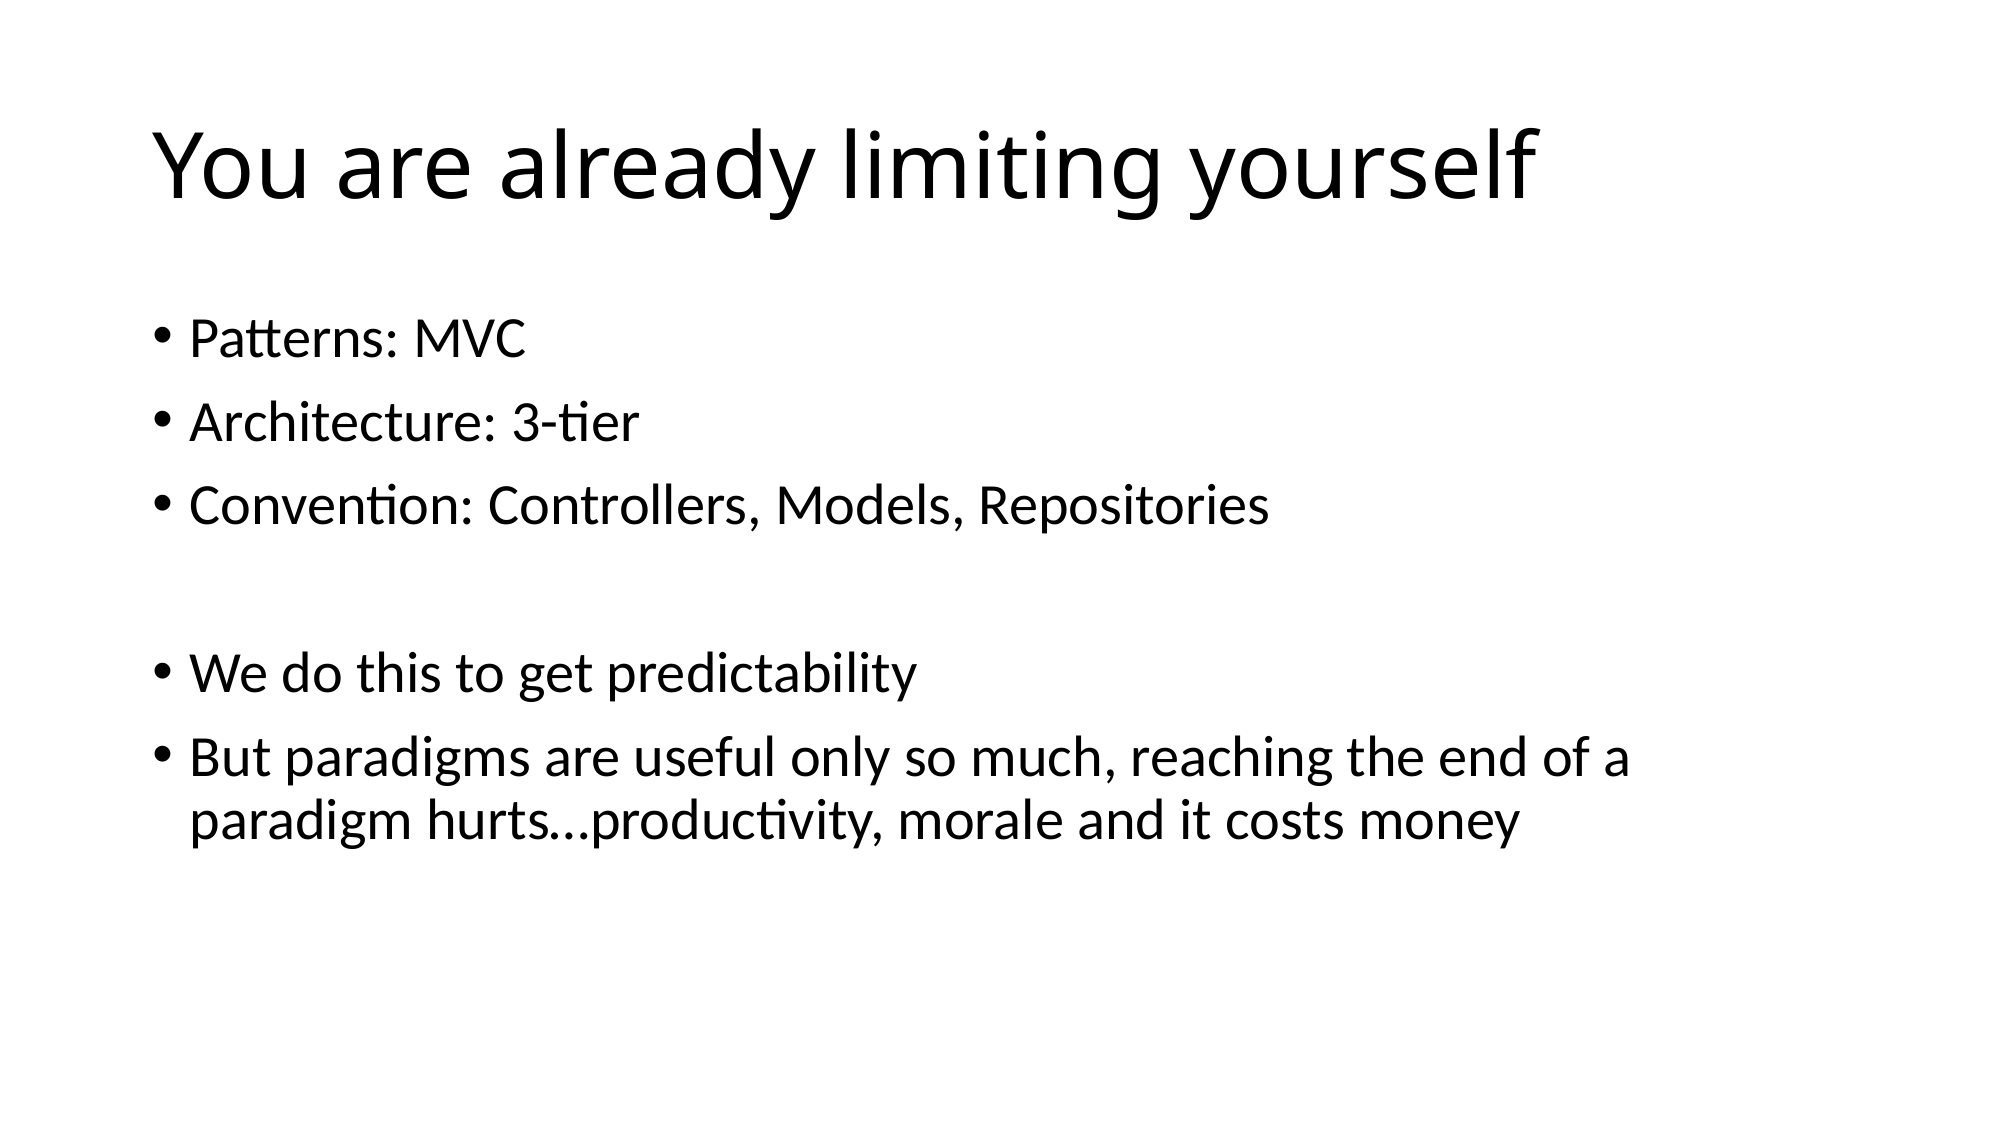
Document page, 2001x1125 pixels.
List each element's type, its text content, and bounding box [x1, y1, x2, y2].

list Patterns: MVC Architecture: 3-tier Convention: Controllers, Models, Repositories We do this to get predictability But paradigms are useful only so much, reaching the end of a paradigm hurts…productivity, morale and it costs money [137, 299, 1863, 1014]
title You are already limiting yourself [137, 59, 1863, 278]
